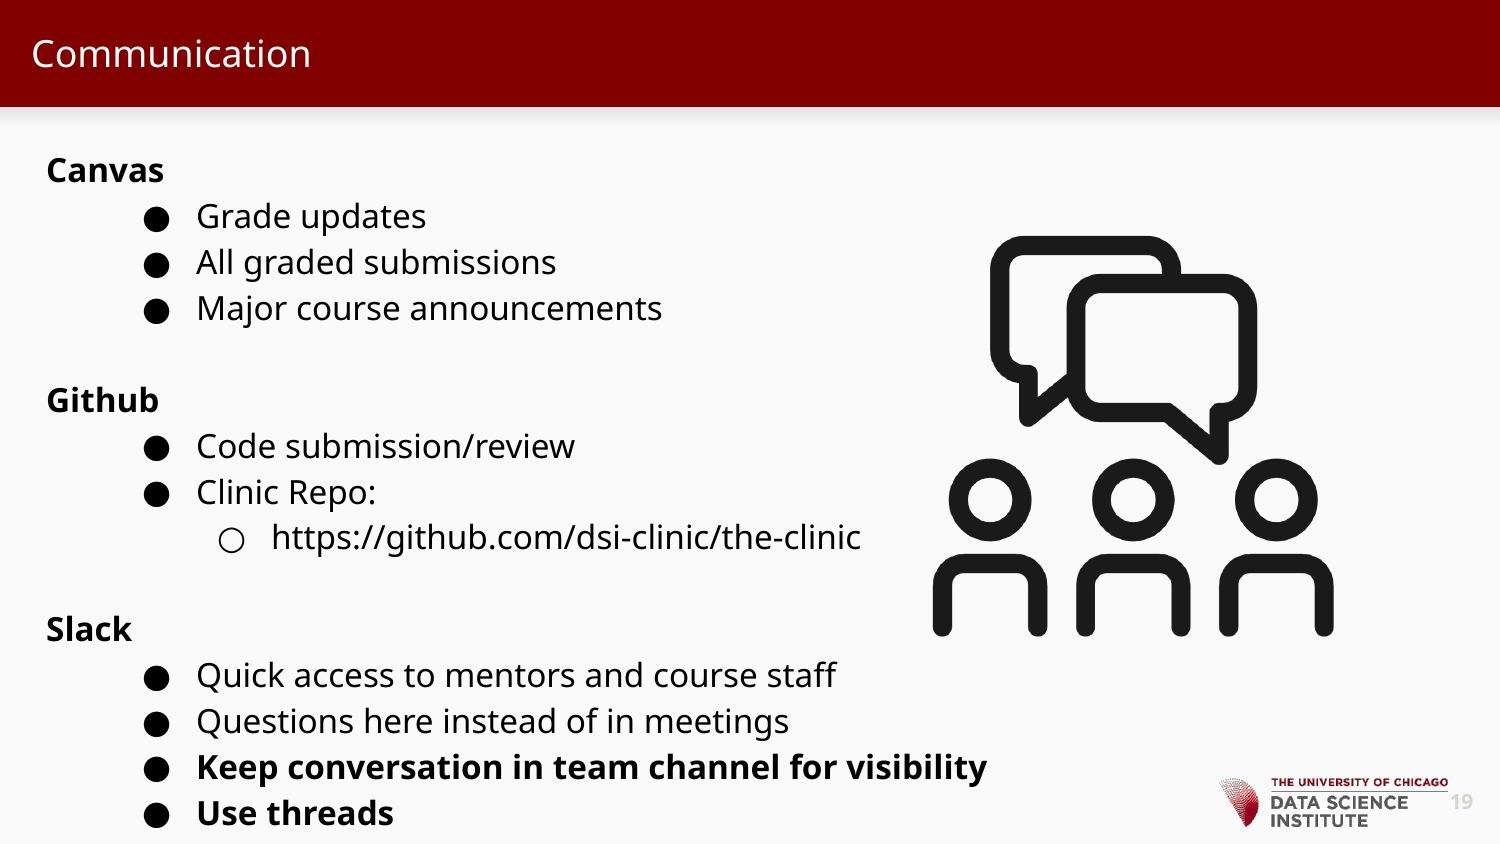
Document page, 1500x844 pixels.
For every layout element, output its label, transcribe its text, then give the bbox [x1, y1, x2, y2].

picture [800, 104, 1465, 844]
text_box Canvas Grade updates All graded submissions Major course announcements Github Code submission/review Clinic Repo: https://github.com/dsi-clinic/the-clinic Slack Quick access to mentors and course staff Questions here instead of in meetings Keep conversation in team channel for visibility Use threads [31, 128, 1192, 844]
title Communication [16, 2, 1464, 102]
slide_number ‹#› [1398, 770, 1489, 835]
